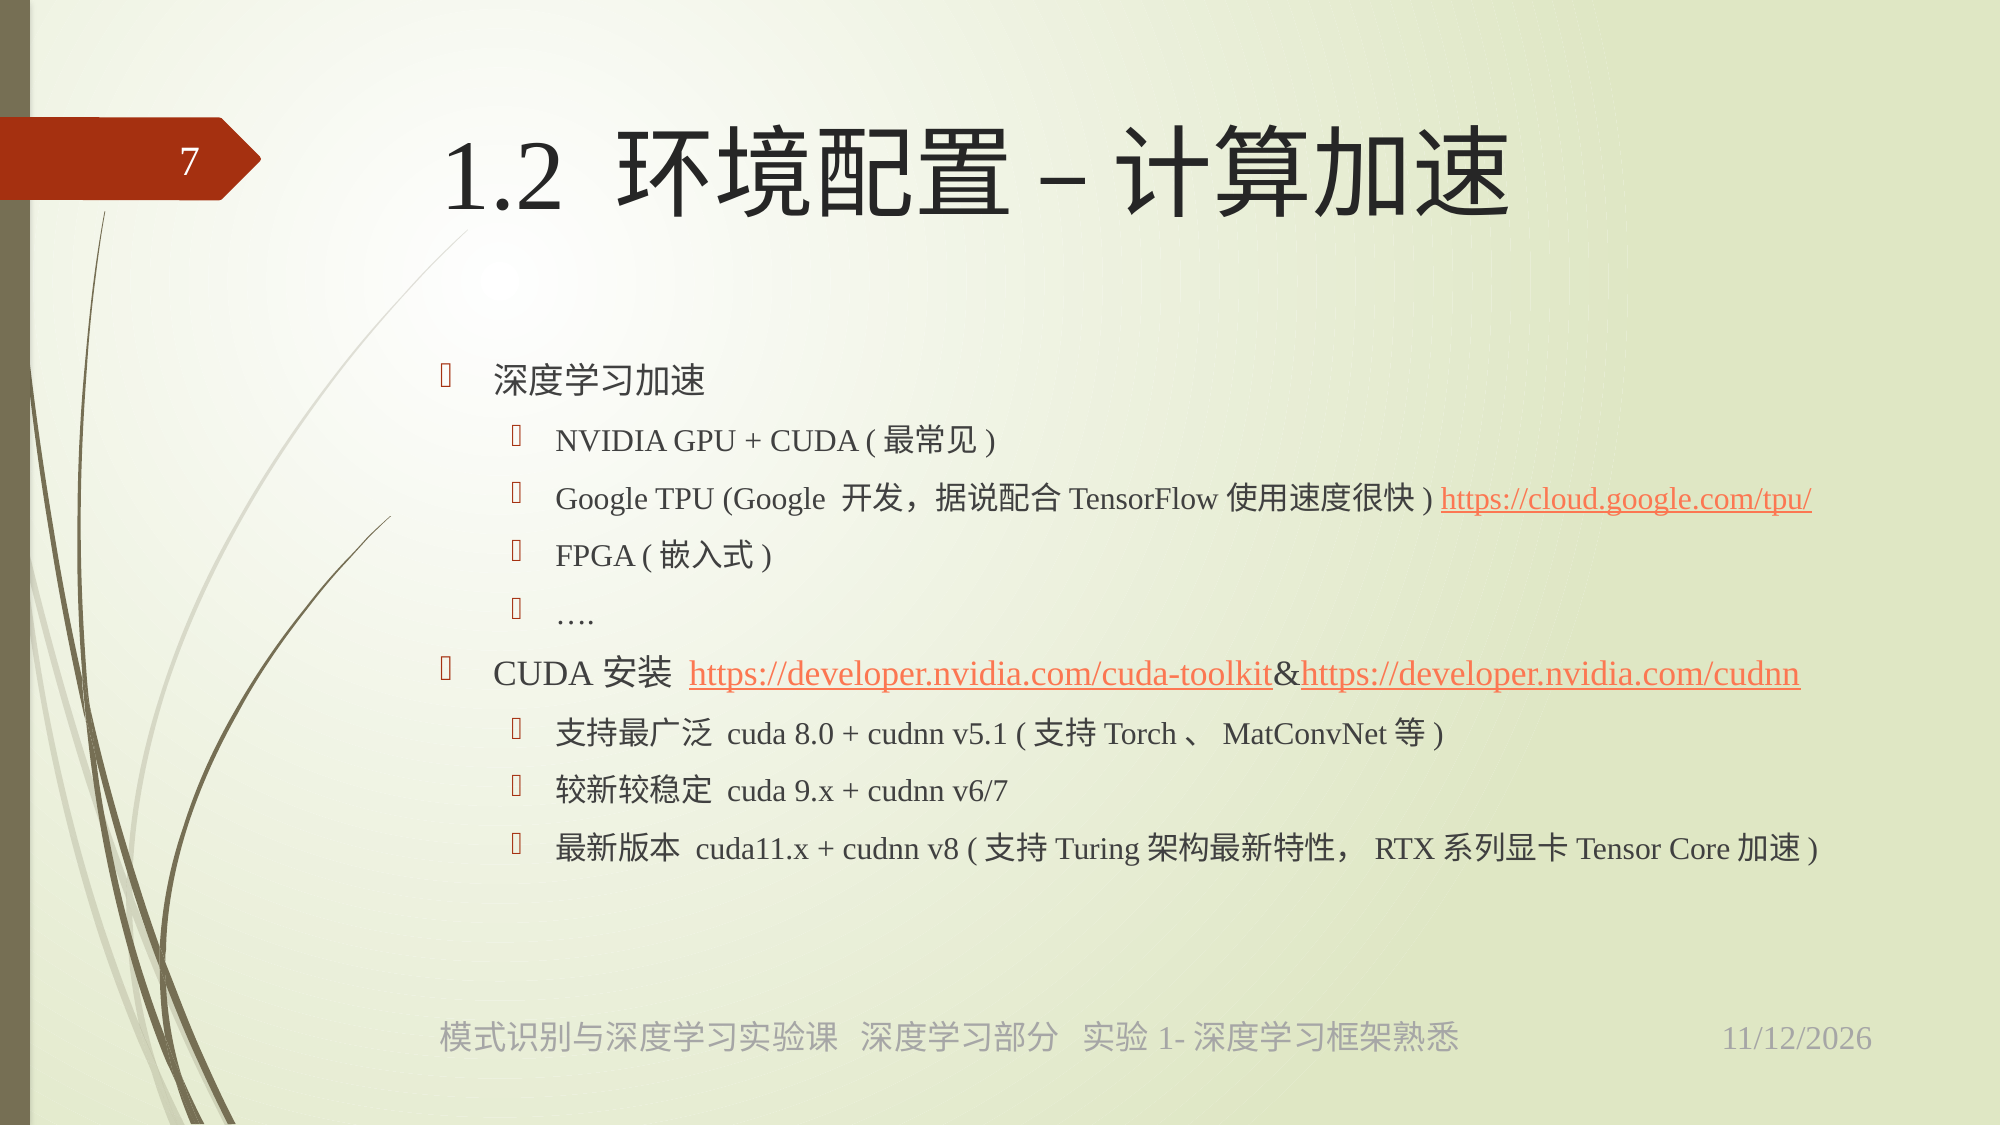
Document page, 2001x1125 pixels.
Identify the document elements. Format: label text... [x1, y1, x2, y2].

title 1.2 环境配置 – 计算加速 [425, 102, 1888, 313]
slide_number 7 [87, 129, 216, 190]
list 深度学习加速 NVIDIA GPU + CUDA (最常见) Google TPU (Google 开发，据说配合TensorFlow使用速度很快) https://cloud.google.com/tpu/ FPGA (嵌入式) …. CUDA安装 https://developer.nvidia.com/cuda-toolkit&https://developer.nvidia.com/cudnn 支持最广泛 cuda 8.0 + cudnn v5.1 (支持Torch、MatConvNet等) 较新较稳定 cuda 9.x + cudnn v6/7 最新版本 cuda11.x + cudnn v8 (支持Turing架构最新特性，RTX系列显卡Tensor Core加速) [424, 350, 1888, 970]
footer 模式识别与深度学习实验课 深度学习部分 实验1-深度学习框架熟悉 [424, 1006, 1675, 1067]
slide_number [1699, 1005, 1888, 1067]
